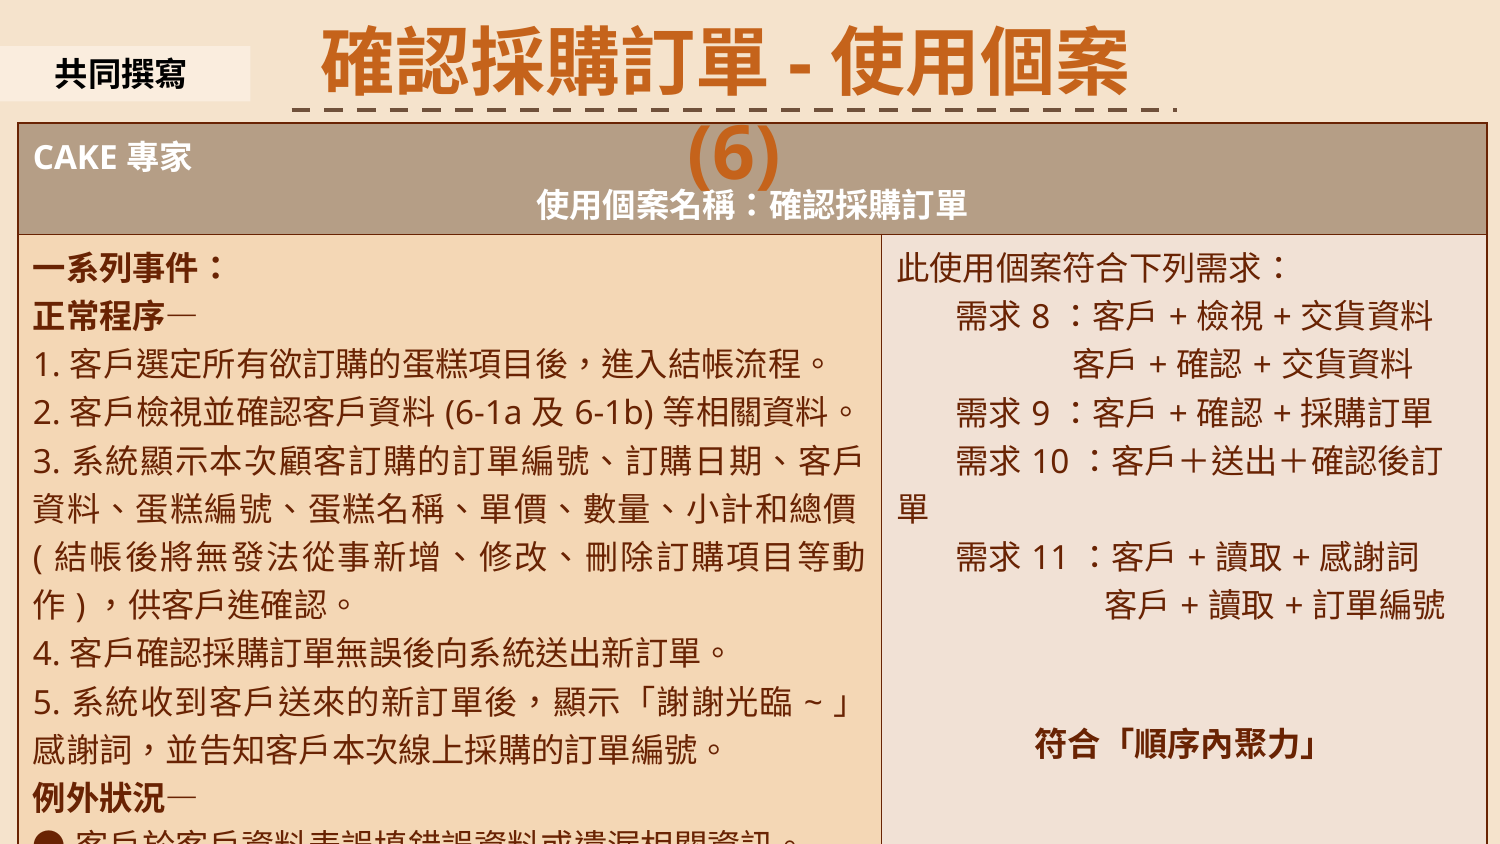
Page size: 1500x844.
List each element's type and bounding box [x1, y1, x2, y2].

text_box [291, 0, 1178, 111]
slide_number [1162, 798, 1500, 844]
table_cell [882, 235, 1486, 844]
text_box [0, 45, 251, 102]
table_header [19, 124, 1486, 234]
table_cell [19, 235, 881, 844]
